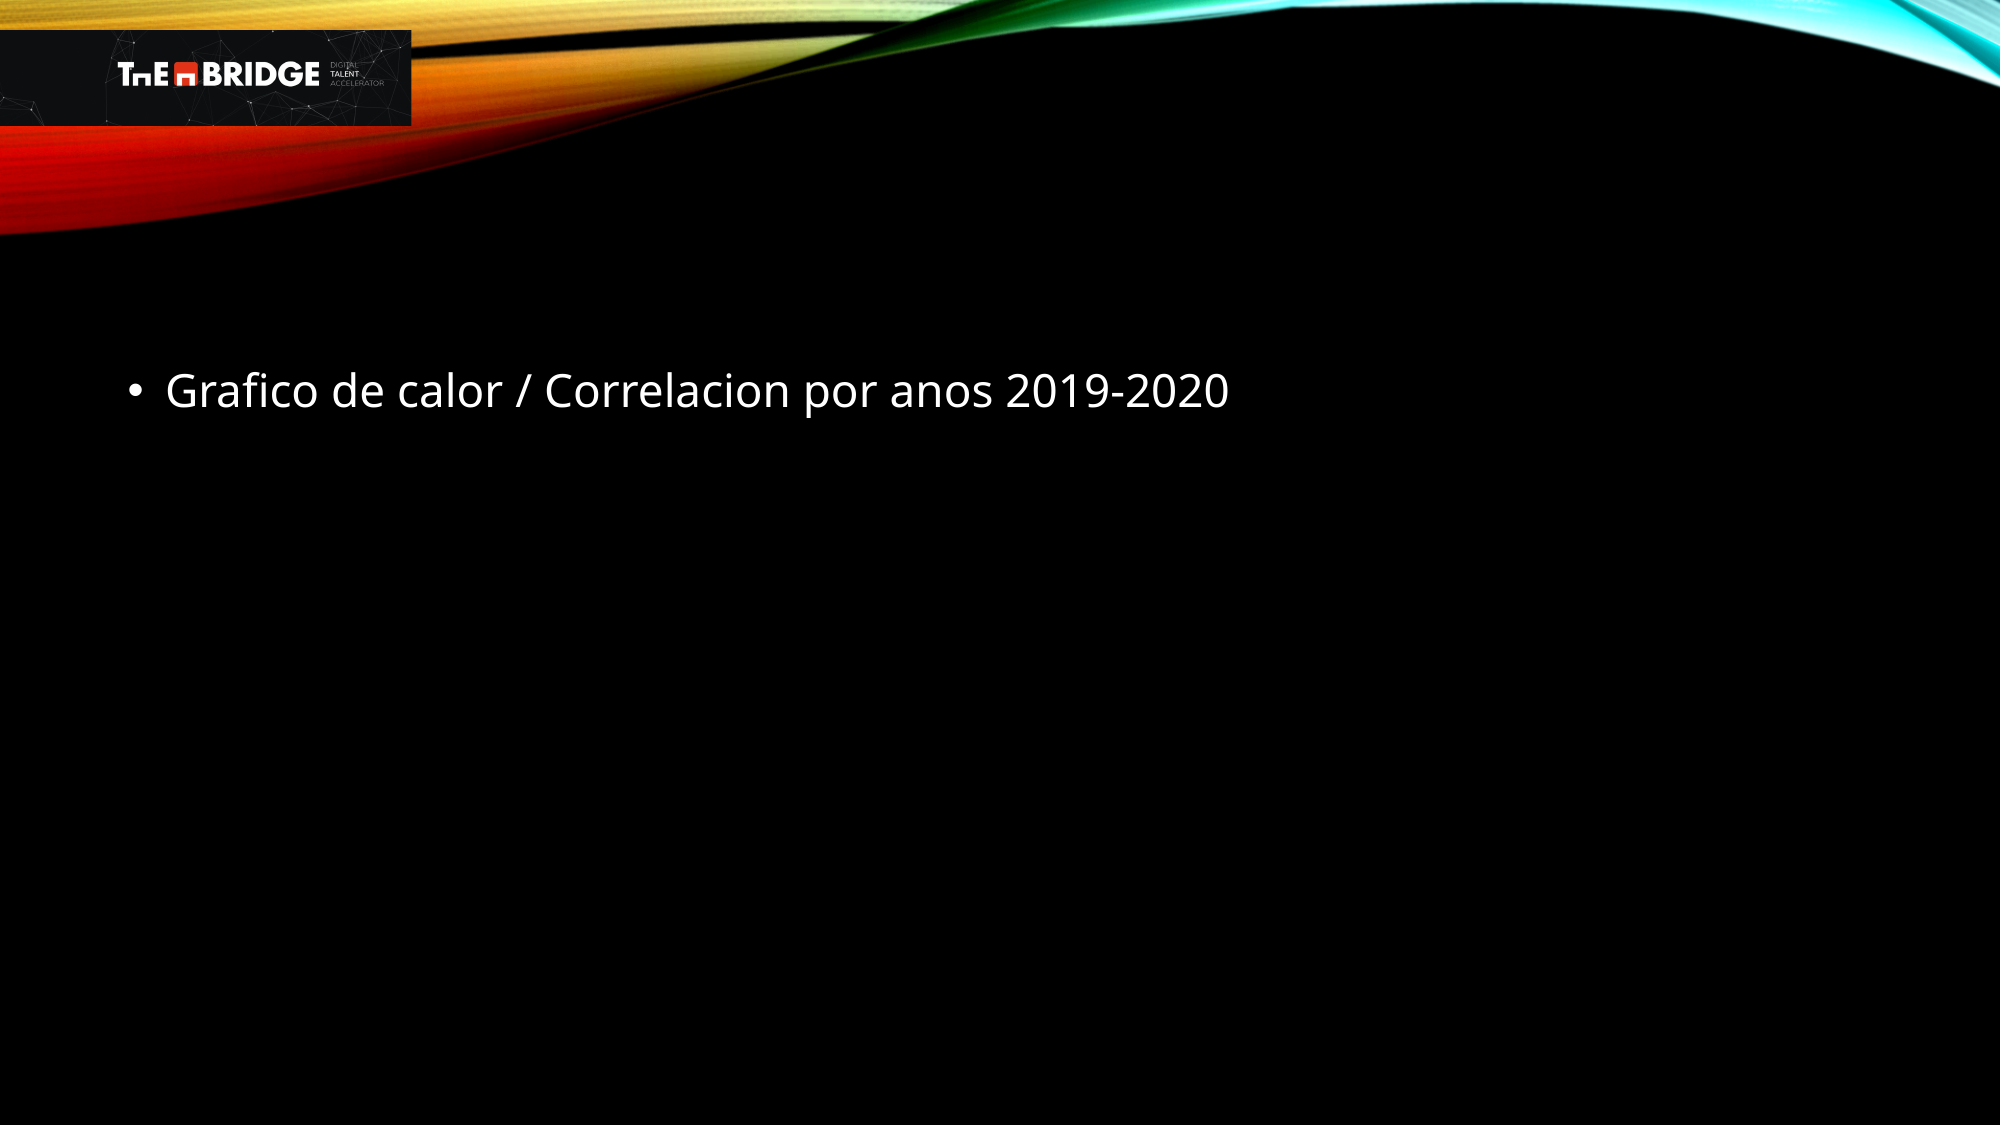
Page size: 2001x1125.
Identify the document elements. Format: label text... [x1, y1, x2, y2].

picture [0, 0, 2000, 237]
list Grafico de calor / Correlacion por anos 2019-2020 [112, 360, 1888, 1021]
